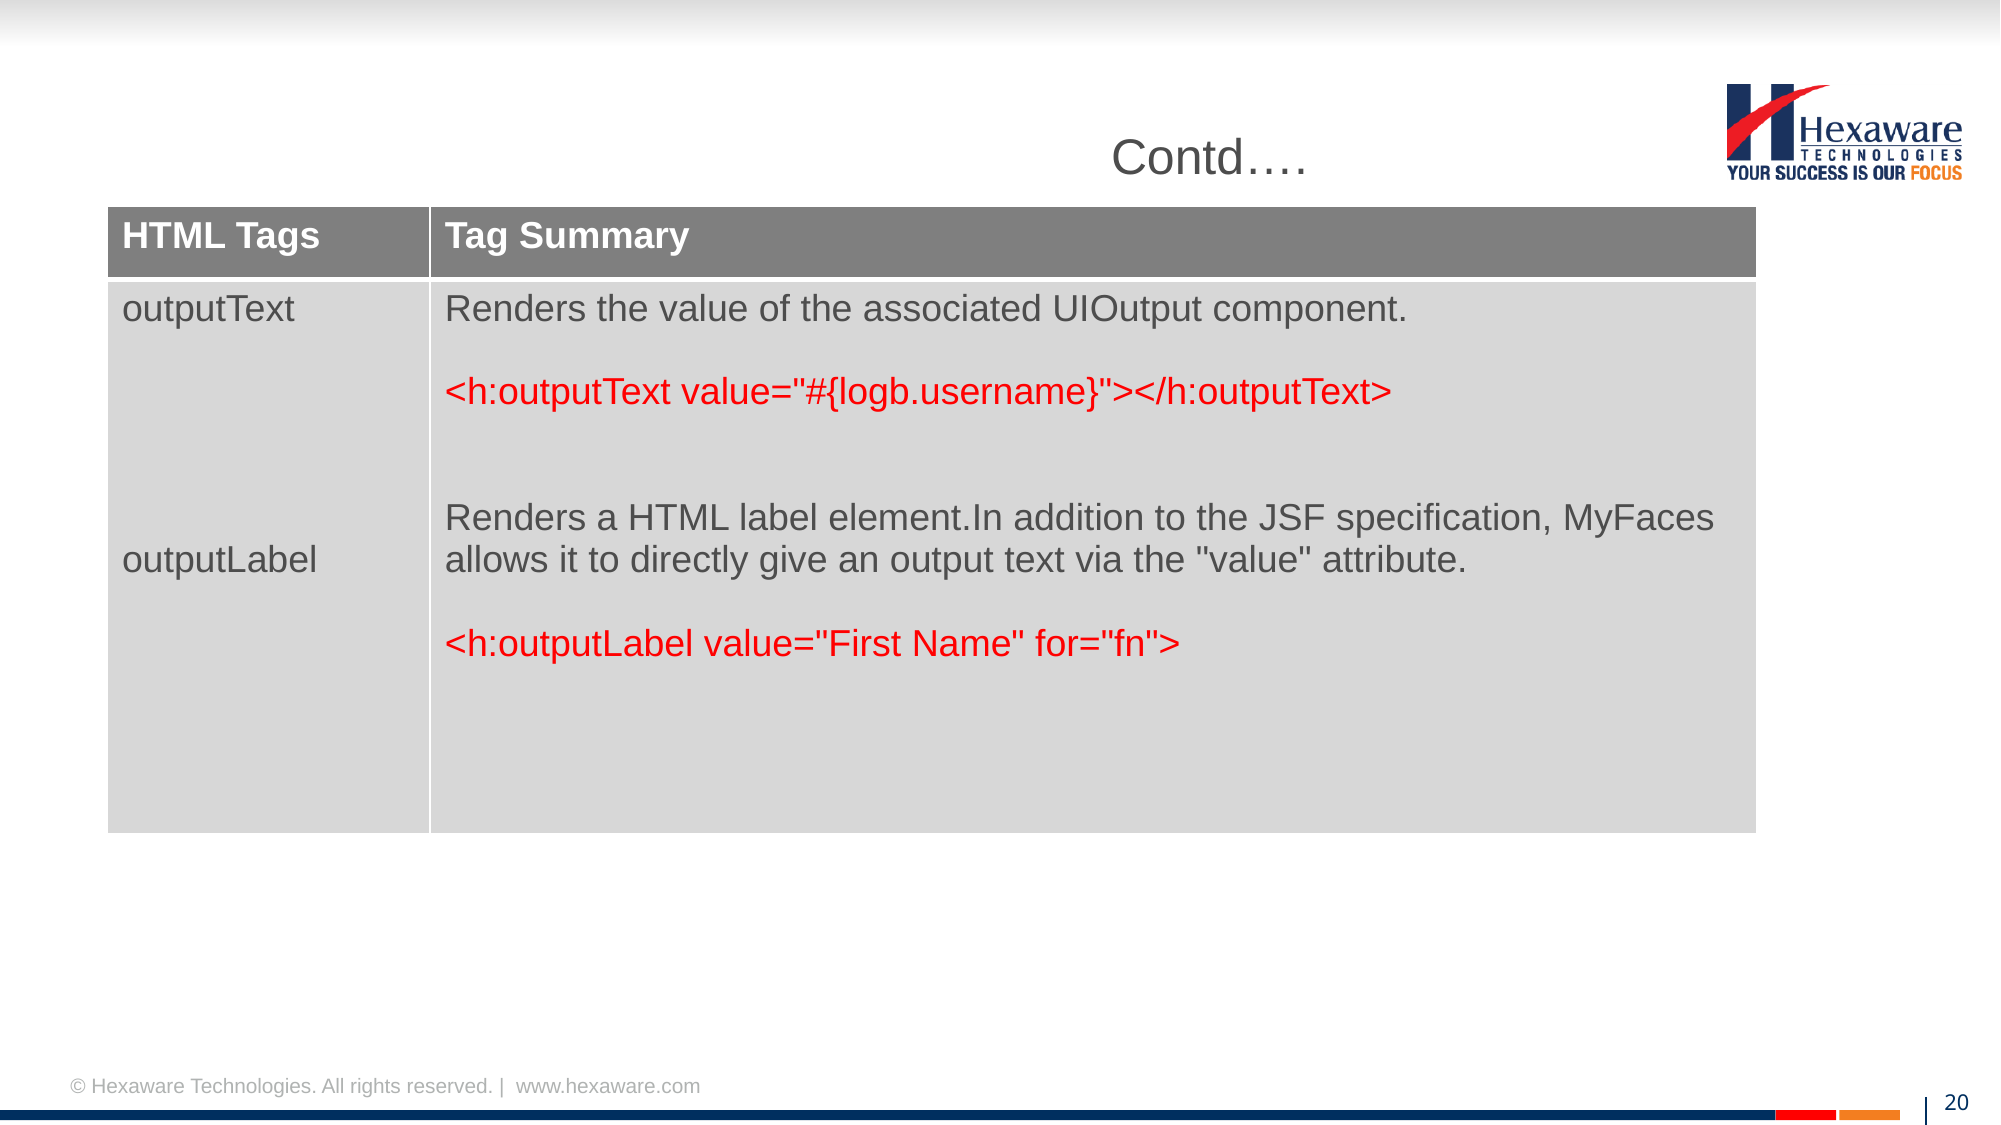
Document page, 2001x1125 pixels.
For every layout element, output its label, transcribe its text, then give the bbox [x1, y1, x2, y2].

title Contd…. [49, 98, 1500, 199]
picture [1727, 84, 1962, 180]
table_header Tag Summary [431, 207, 1756, 277]
table_cell Renders the value of the associated UIOutput component. <h:outputText value="#{logb.username}"></h:outputText> Renders a HTML label element.In addition to the JSF specification, MyFaces allows it to directly give an output text via the "value" attribute. <h:outputLabel value="First Name" for="fn"> [431, 282, 1756, 833]
table_header HTML Tags [108, 207, 429, 277]
table_cell outputText outputLabel [108, 282, 429, 833]
